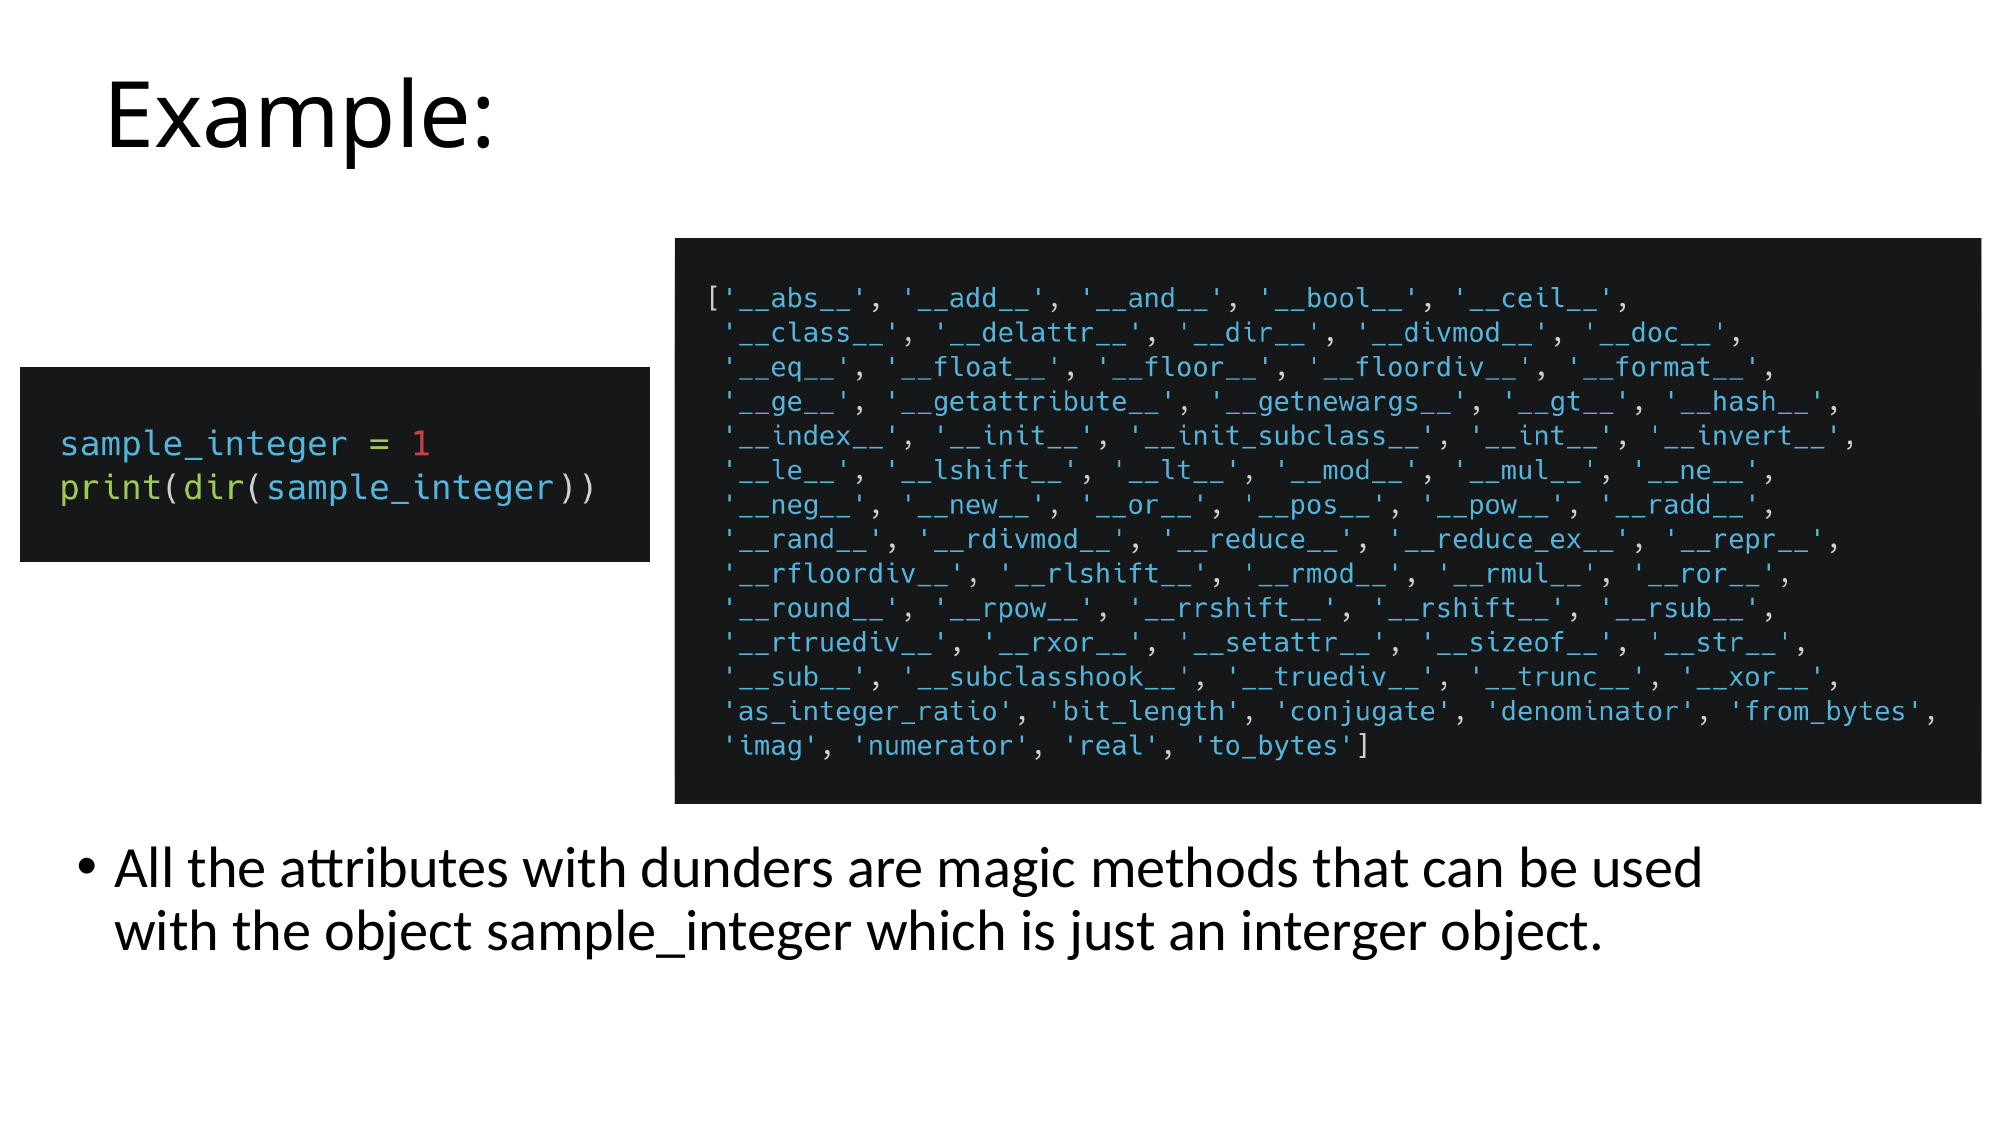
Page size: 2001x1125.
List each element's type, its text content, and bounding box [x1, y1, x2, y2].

title Example: [88, 8, 1814, 227]
picture [674, 238, 1982, 804]
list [20, 367, 650, 563]
text_box All the attributes with dunders are magic methods that can be used with the object sample_integer which is just an interger object. [61, 830, 1787, 1125]
